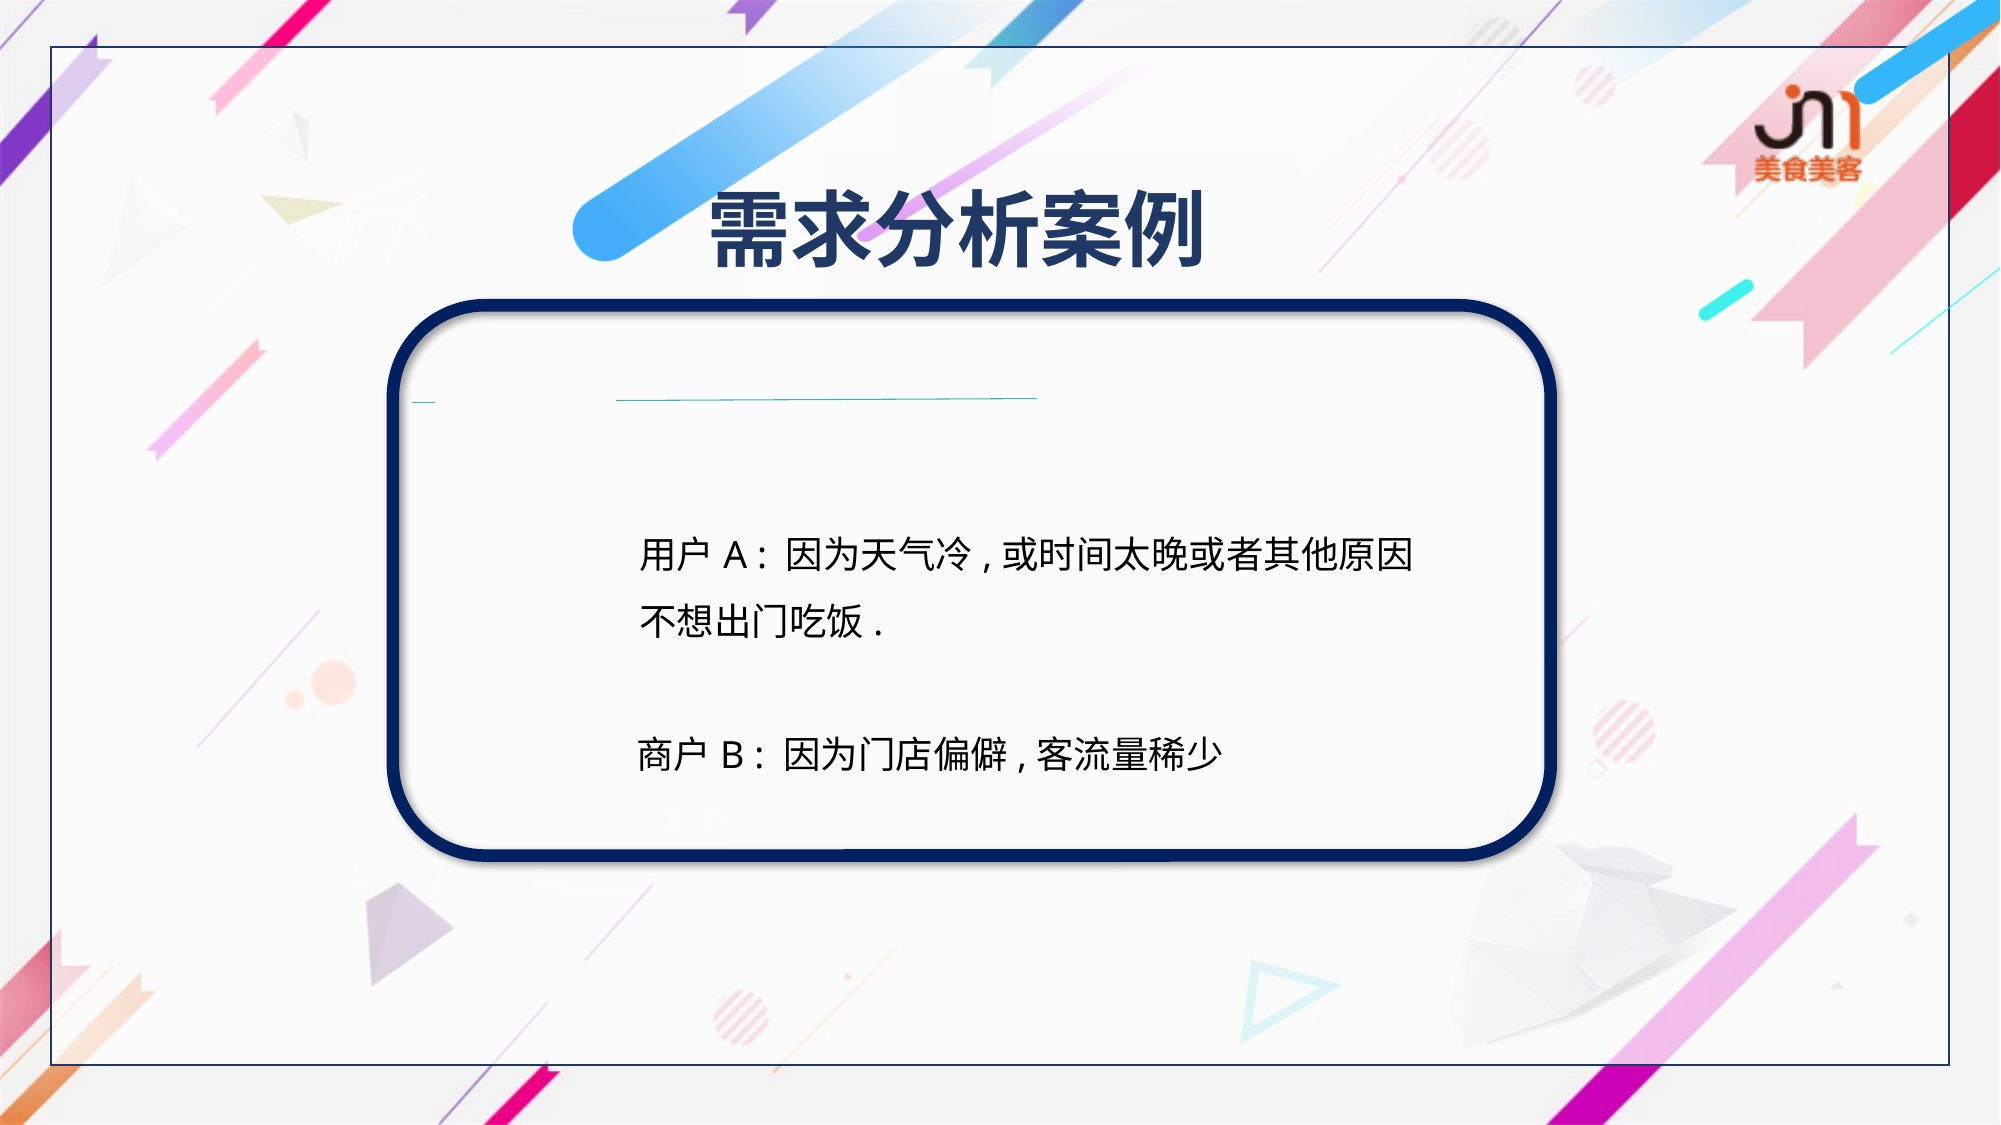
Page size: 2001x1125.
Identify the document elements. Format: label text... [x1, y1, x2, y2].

text_box 商户B : 因为门店偏僻,客流量稀少 [616, 698, 1665, 787]
text_box [391, 304, 1552, 857]
picture [0, 0, 2001, 1125]
text_box [50, 46, 1950, 1066]
